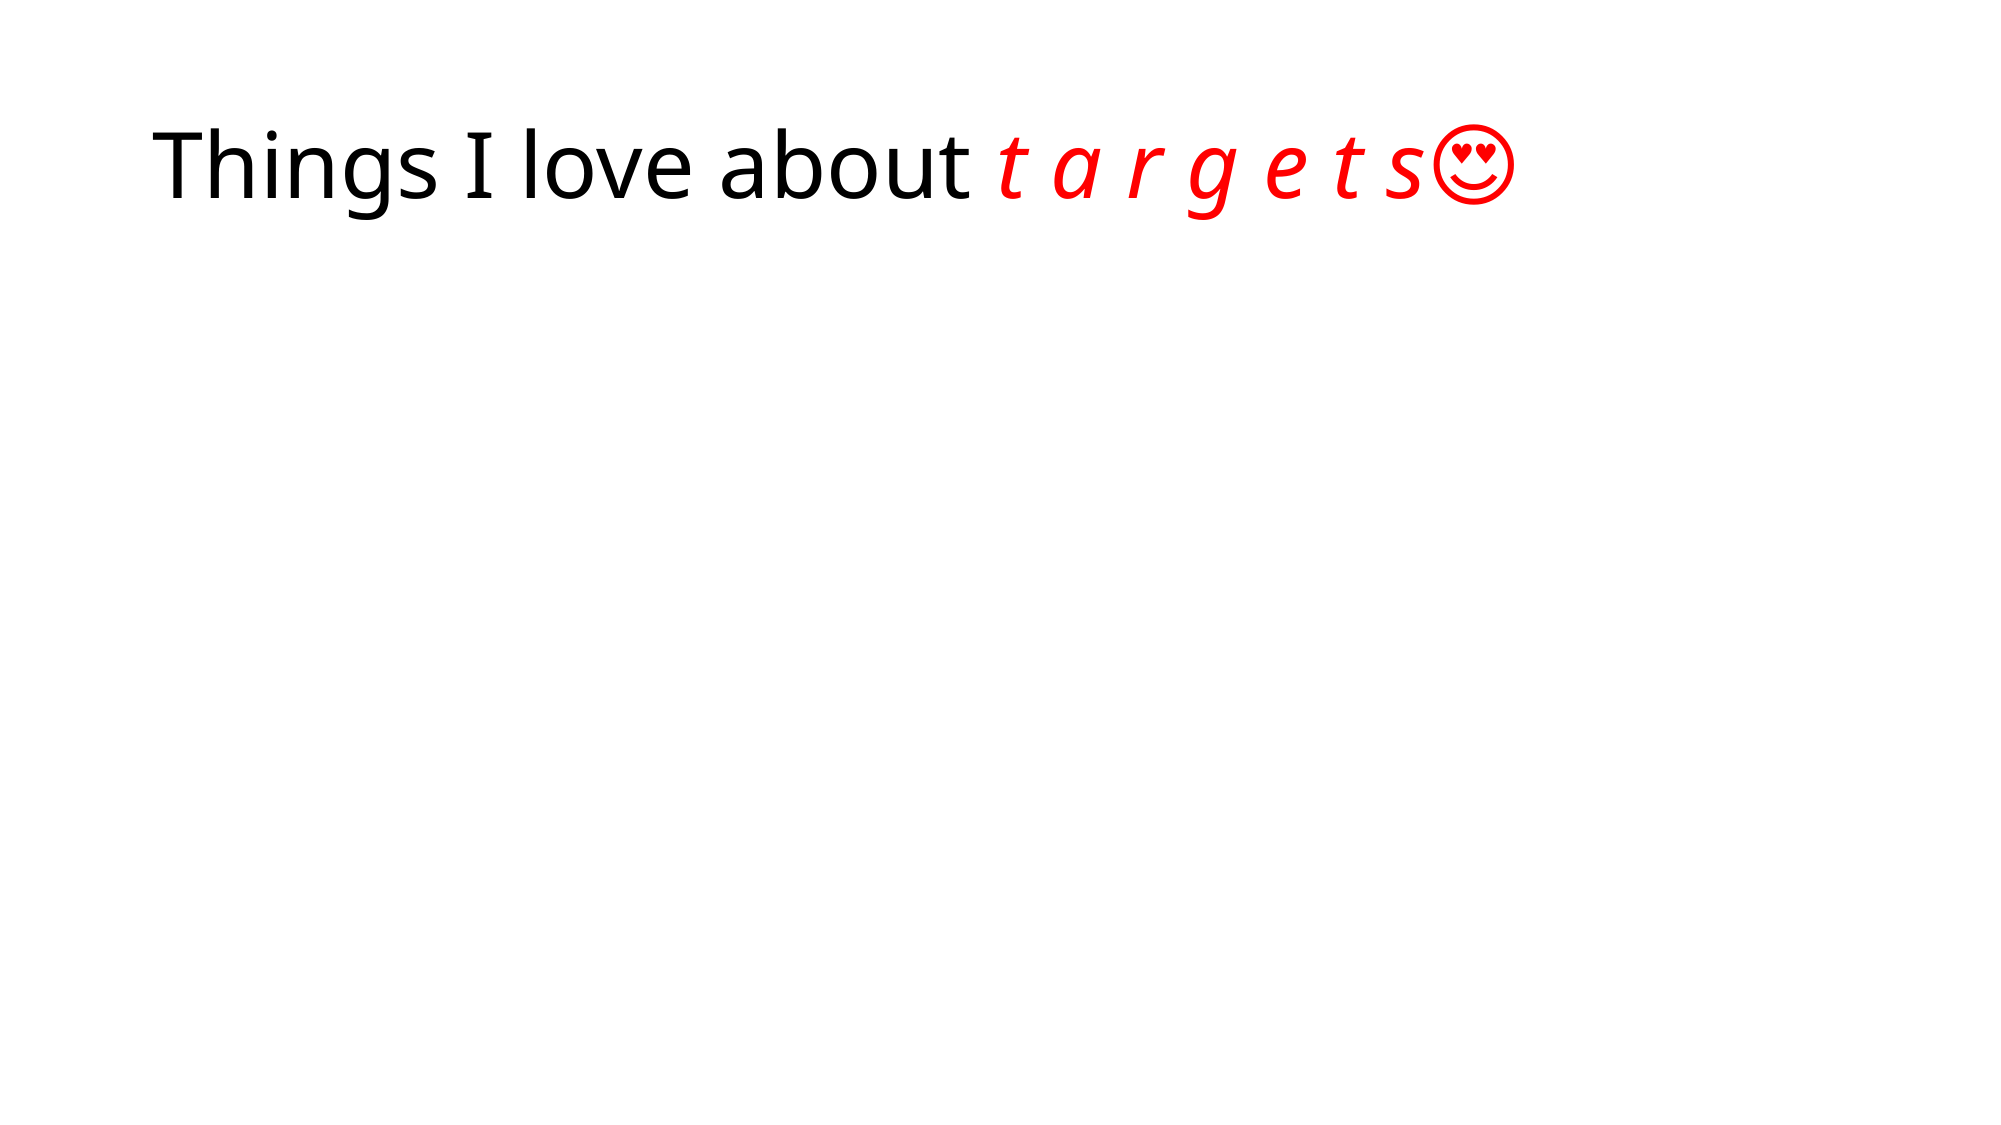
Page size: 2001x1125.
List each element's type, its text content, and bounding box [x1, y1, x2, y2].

title Things I love about t a r g e t s😍 [137, 59, 1863, 278]
